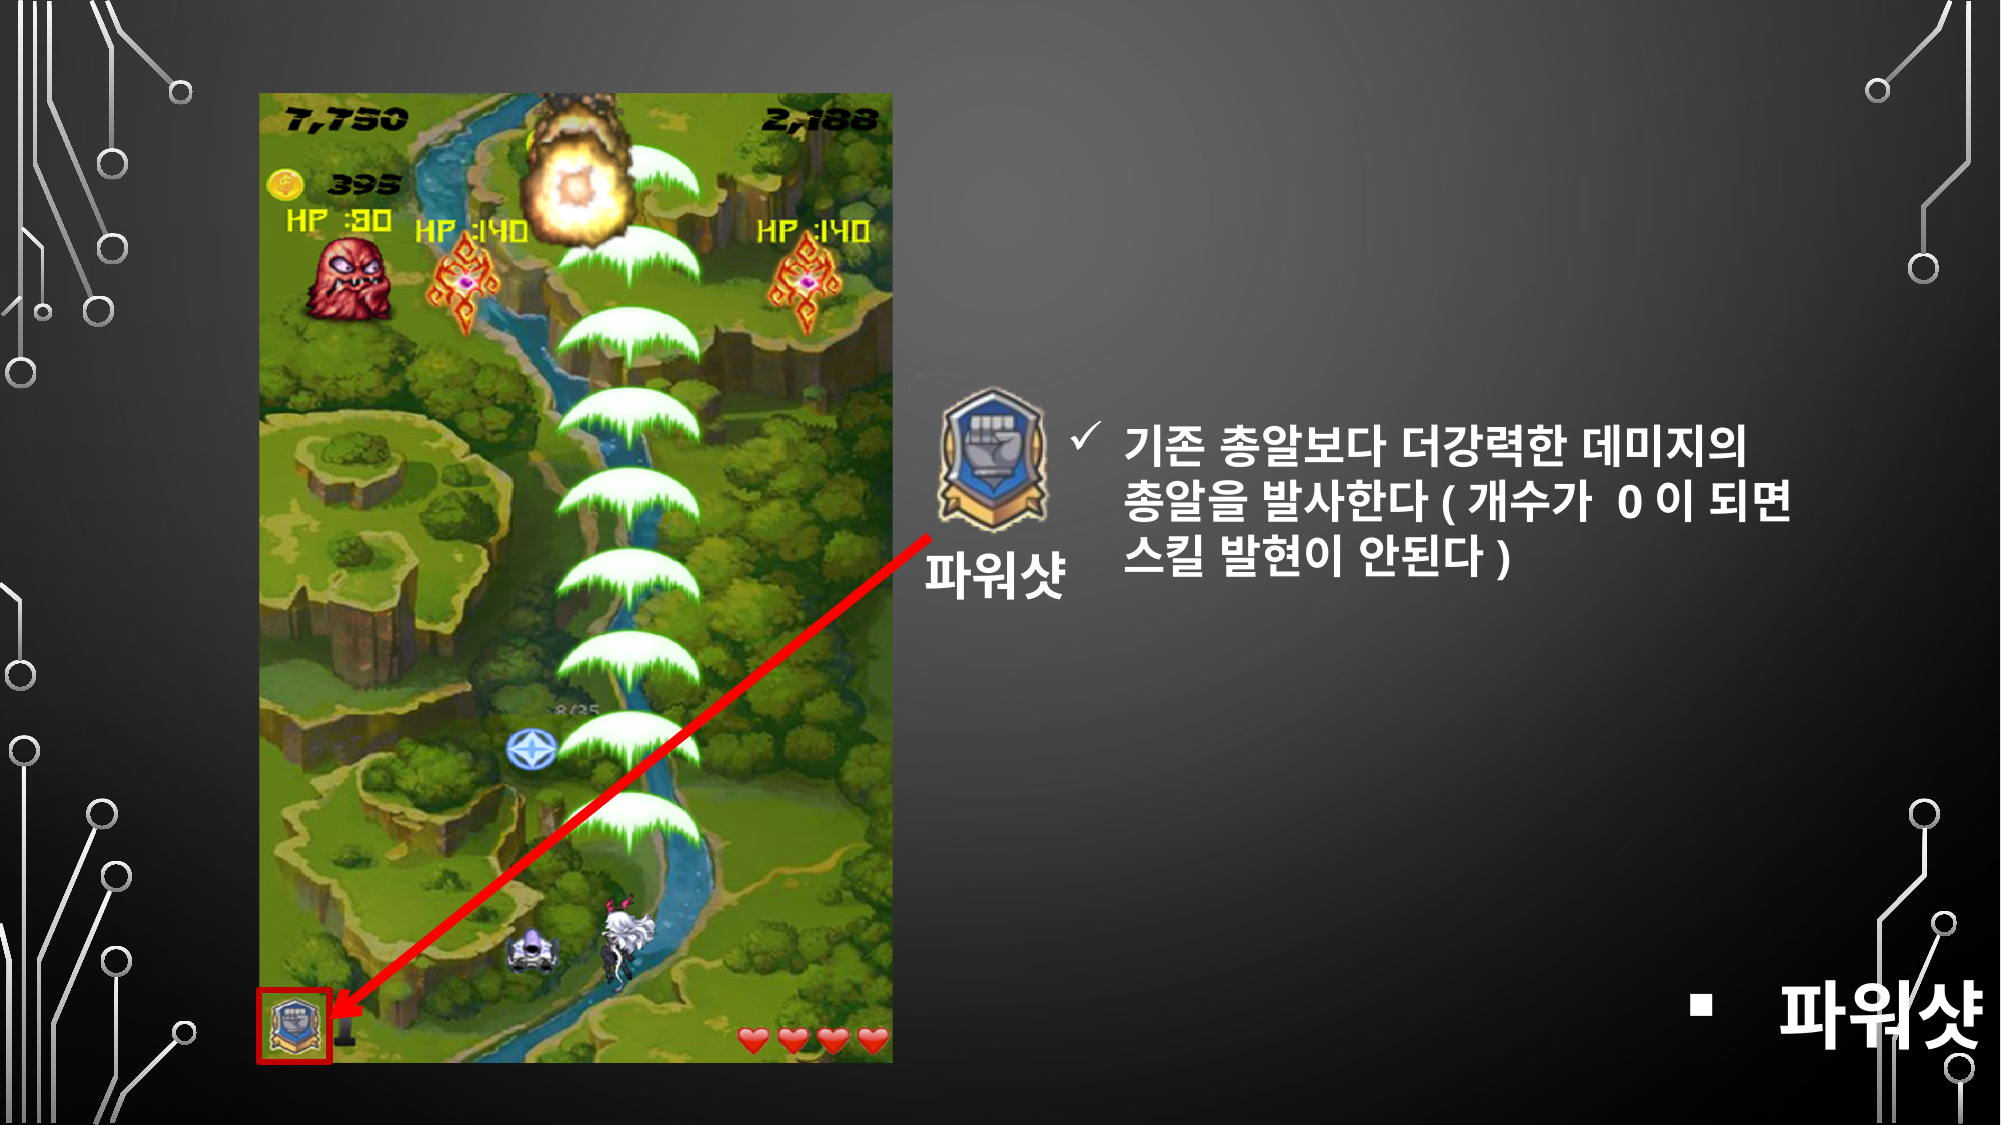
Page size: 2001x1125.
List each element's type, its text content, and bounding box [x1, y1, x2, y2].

text_box 파워샷 [1209, 913, 2000, 1125]
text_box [329, 536, 930, 1020]
text_box 기존 총알보다 더강력한 데미지의 총알을 발사한다(개수가 0이 되면 스킬 발현이 안된다) [1081, 410, 1893, 590]
picture [258, 93, 1081, 1063]
text_box 파워샷 [930, 536, 1101, 614]
